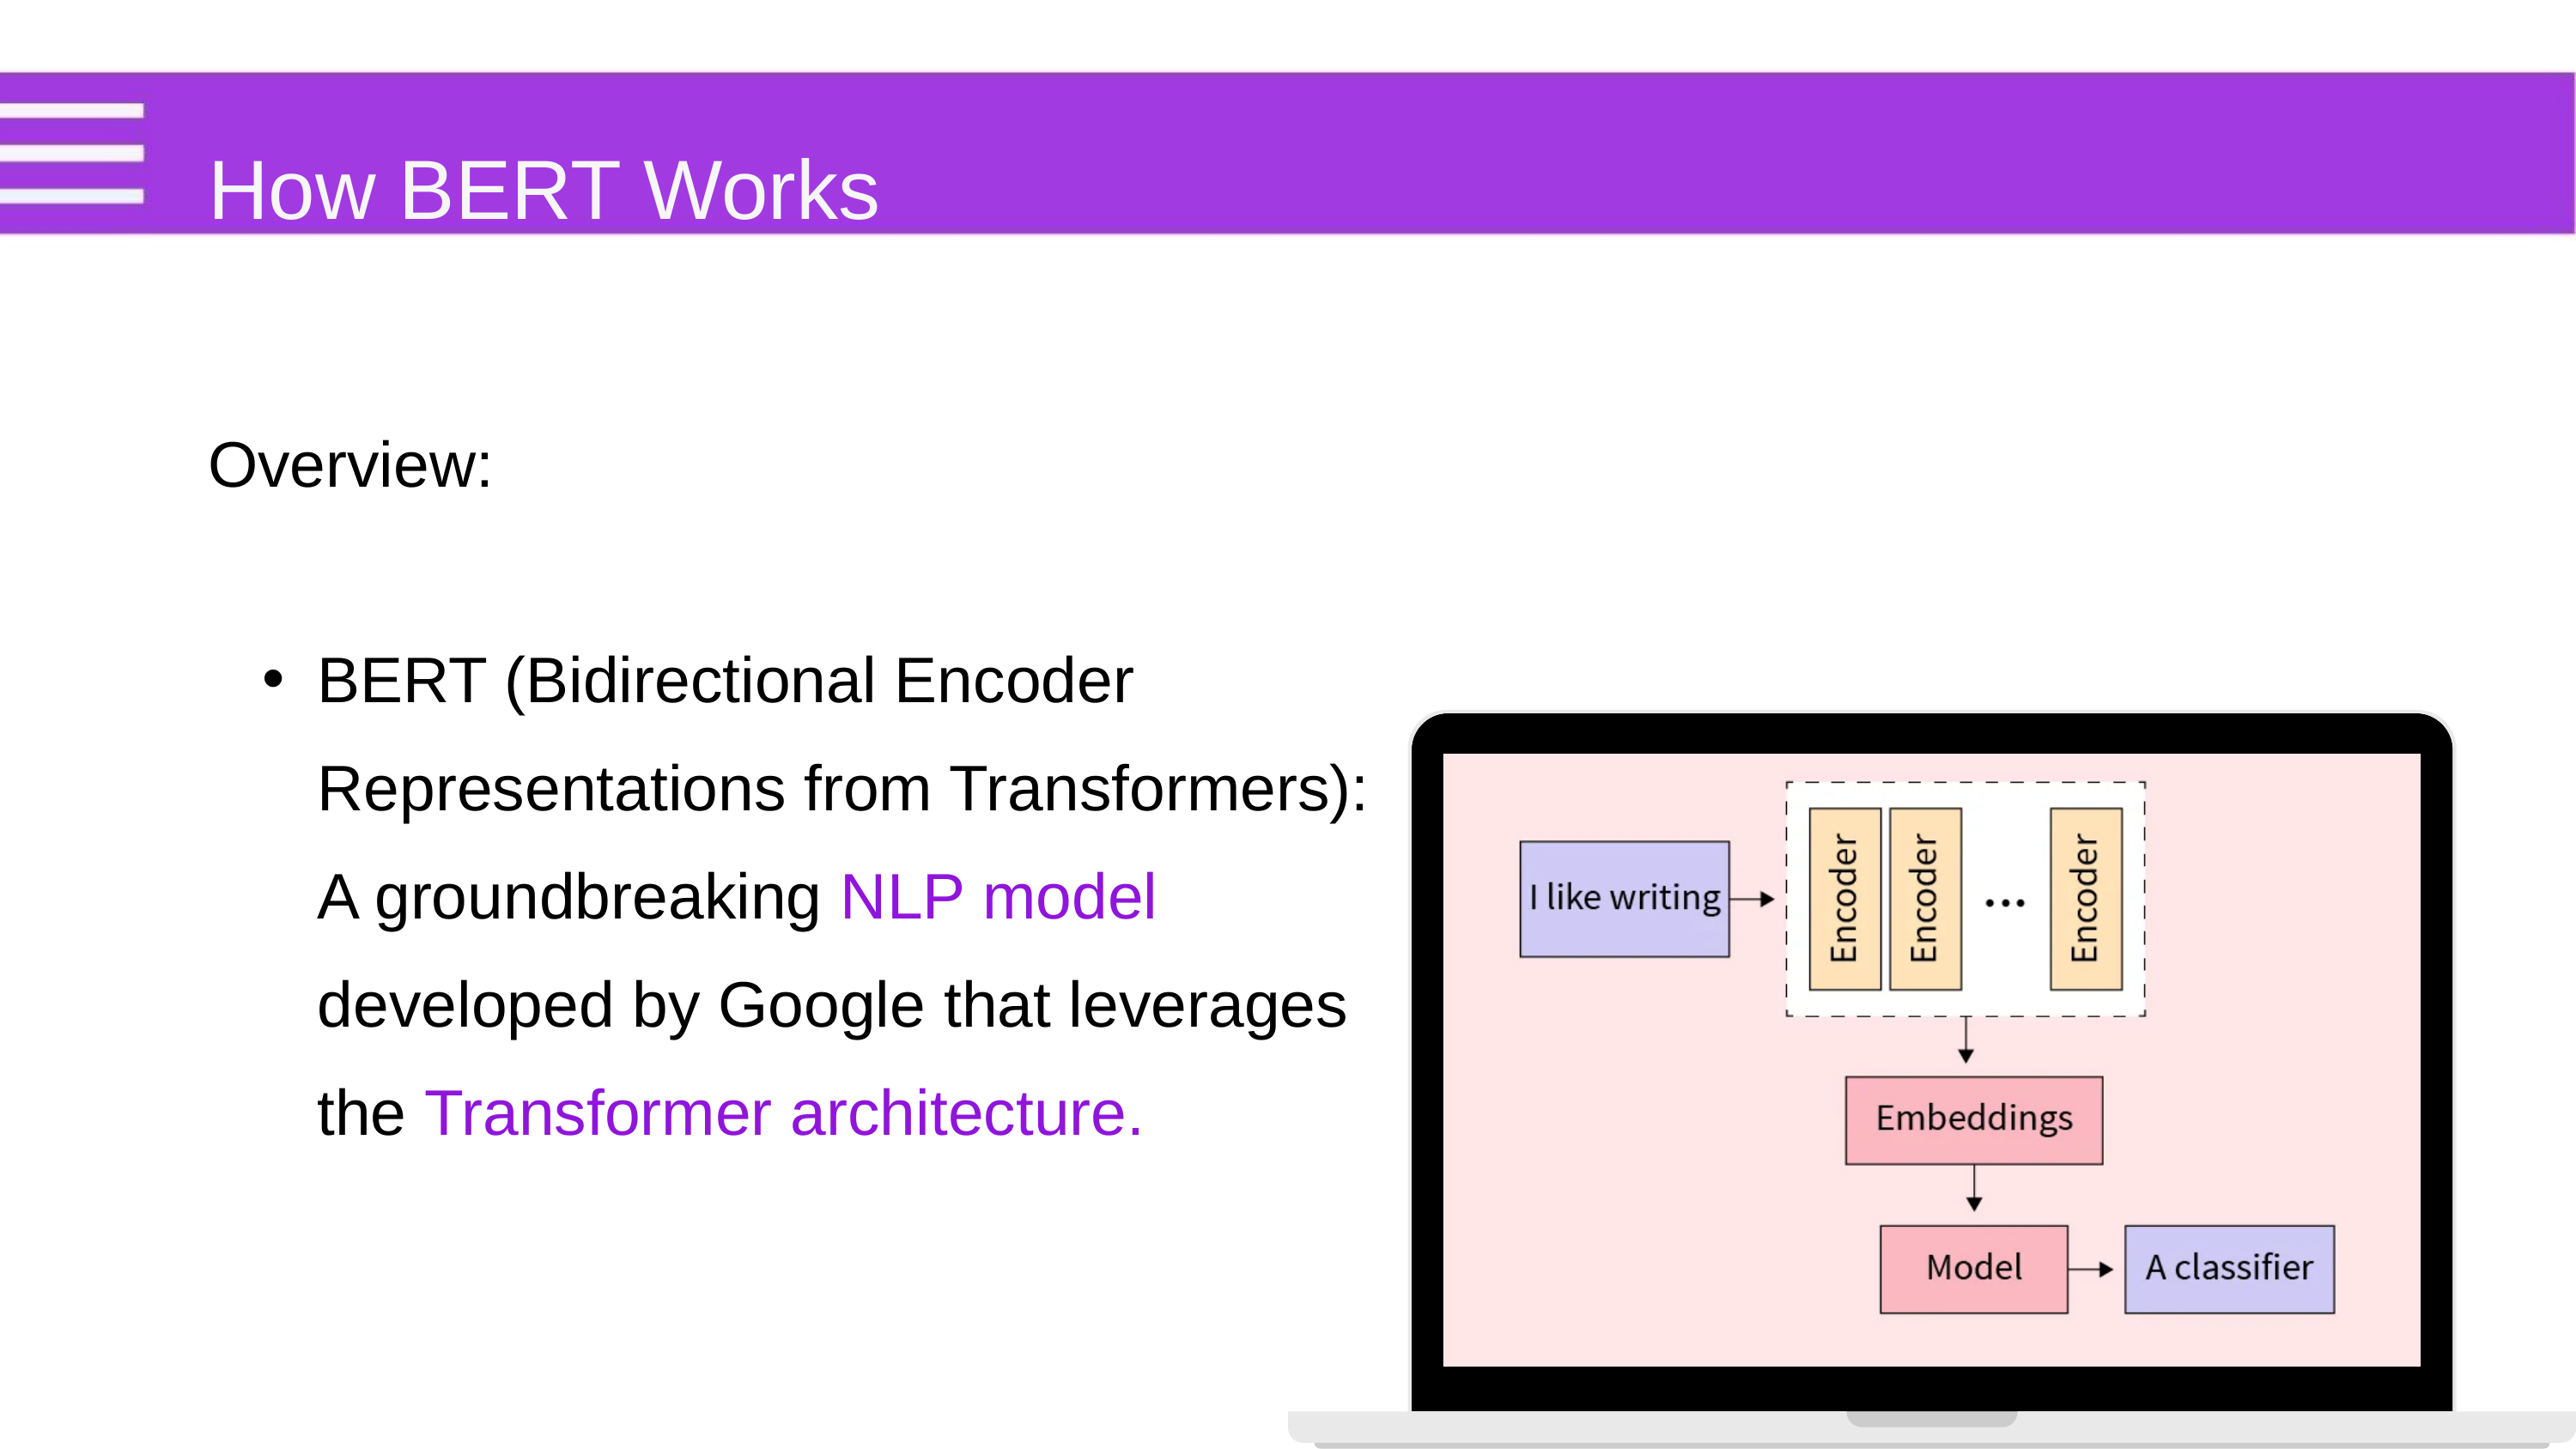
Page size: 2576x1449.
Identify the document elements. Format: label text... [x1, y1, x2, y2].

text_box How BERT Works [208, 94, 1929, 236]
text_box Overview: BERT (Bidirectional Encoder Representations from Transformers): A groundbreaking NLP model developed by Google that leverages the Transformer architecture. [208, 353, 1412, 1257]
text_box [0, 0, 2576, 1432]
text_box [1287, 709, 2576, 1449]
